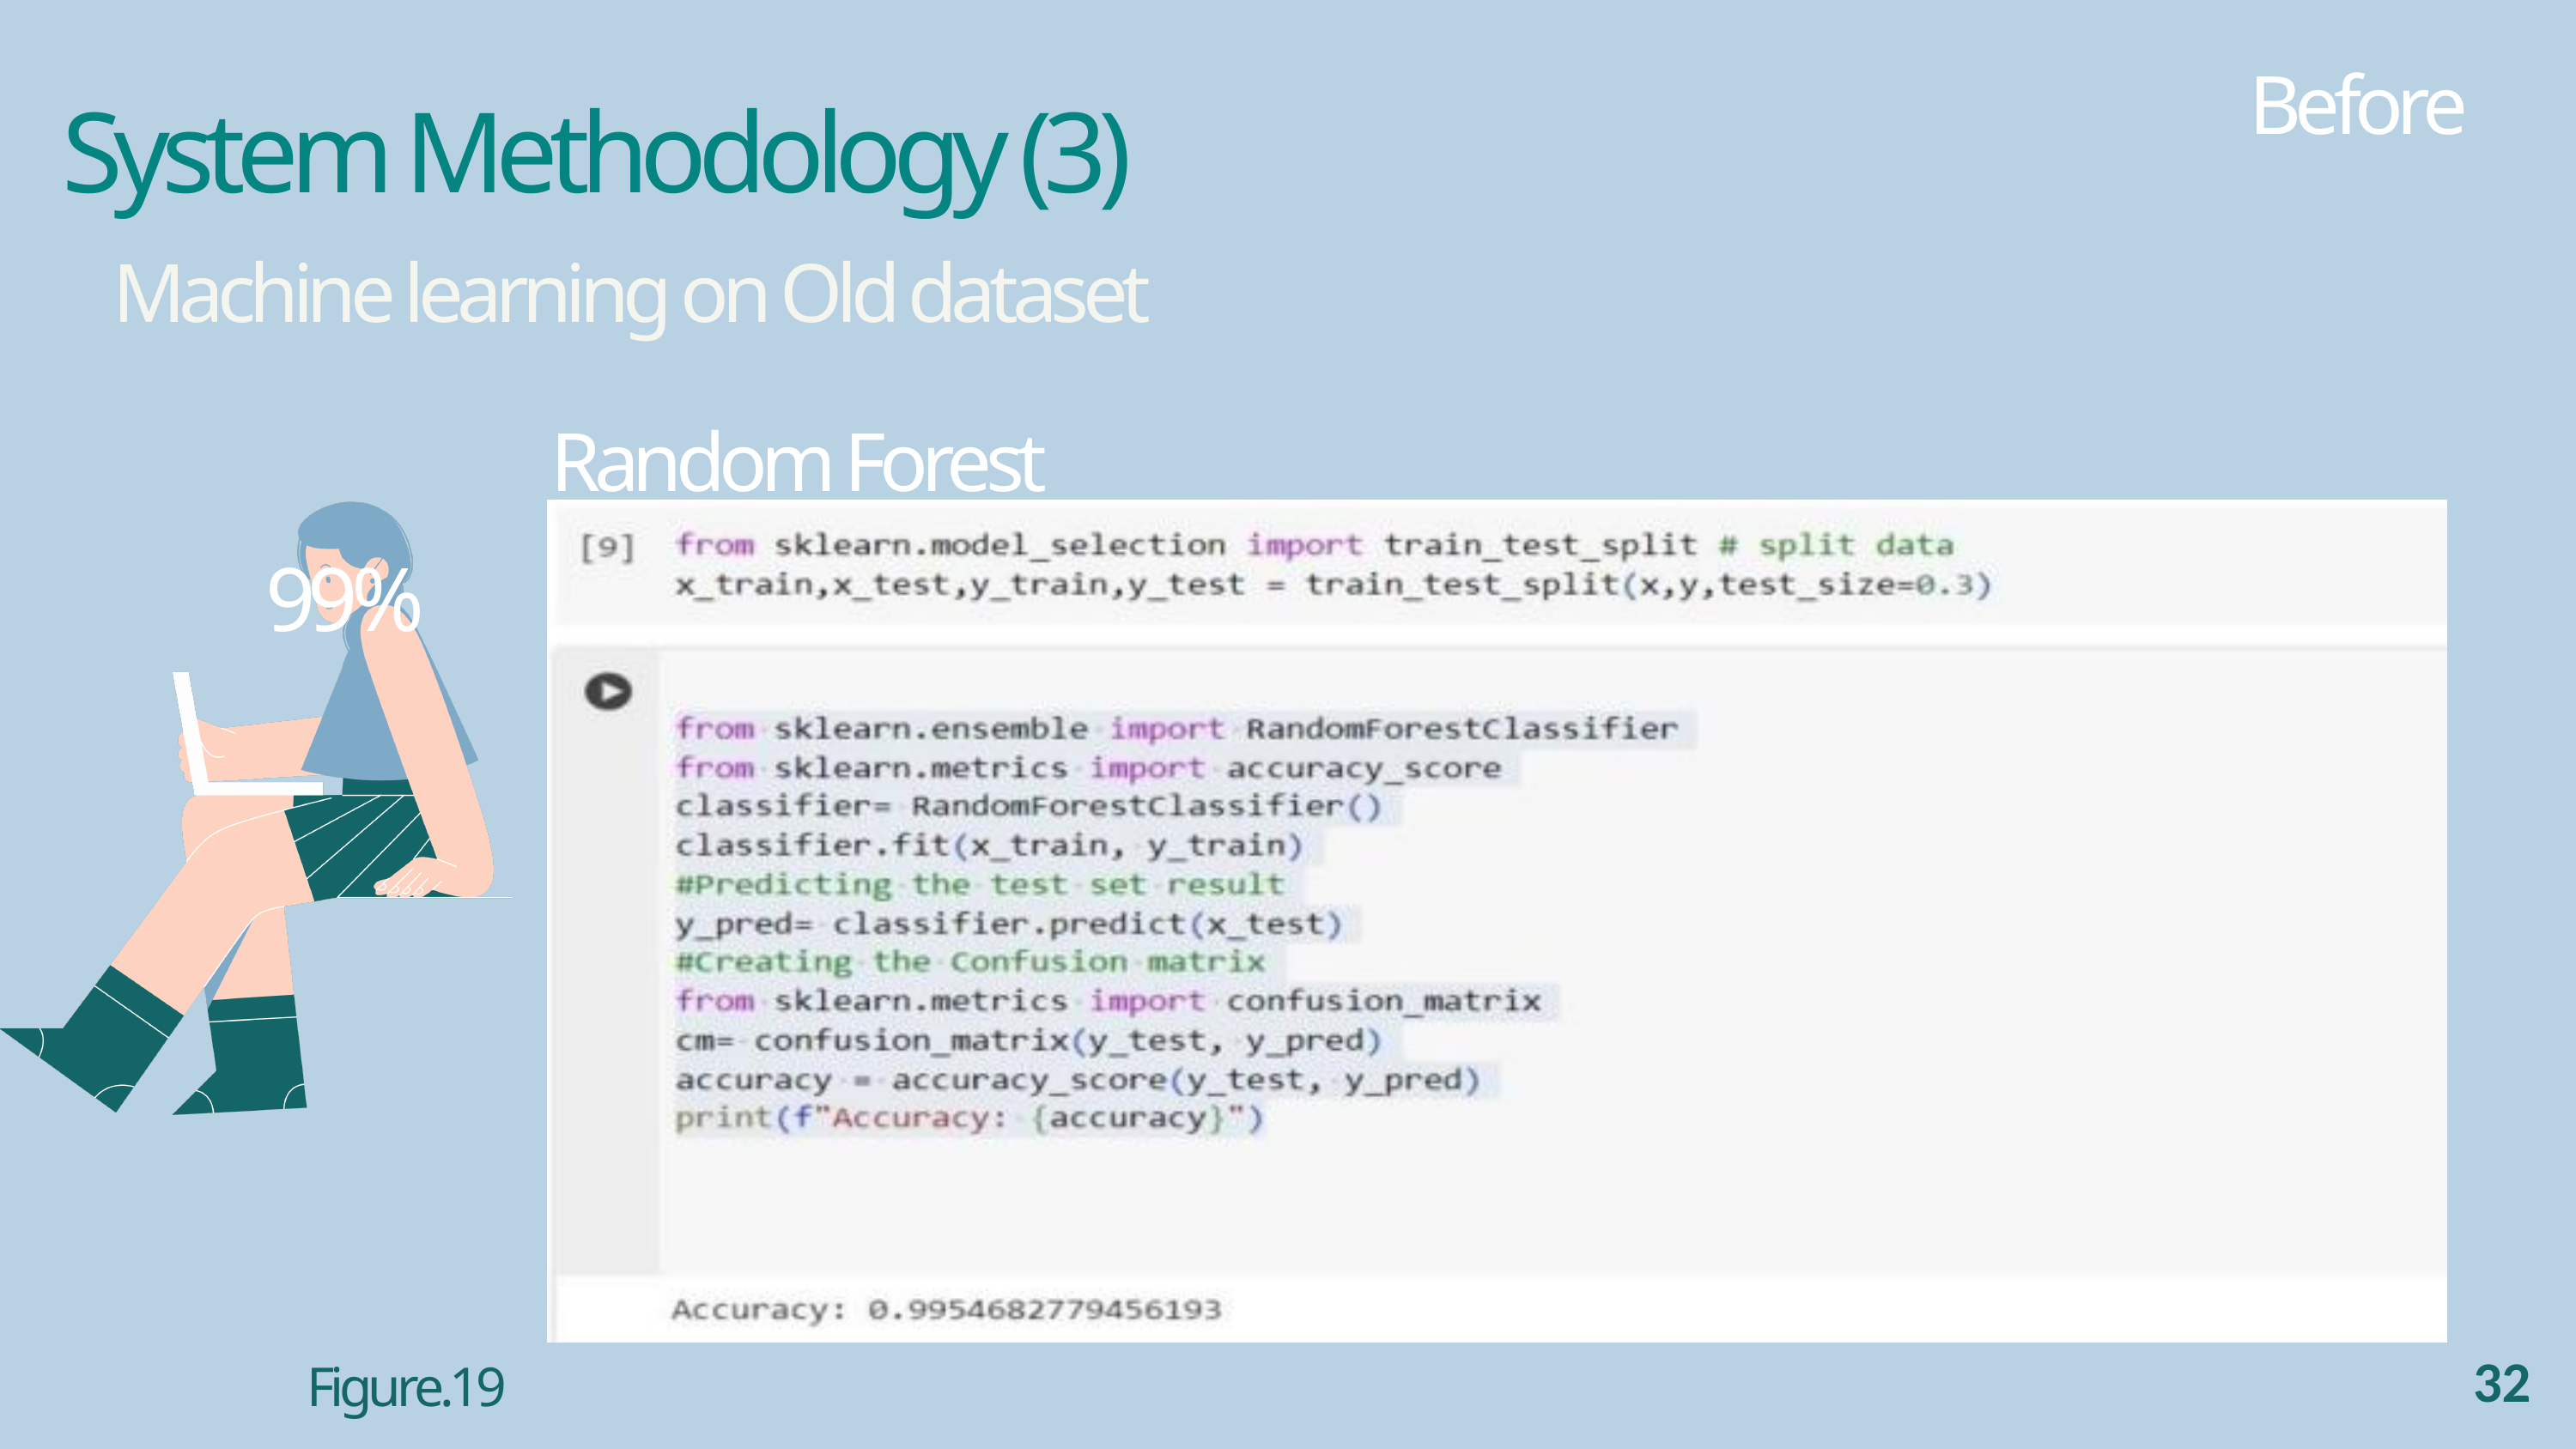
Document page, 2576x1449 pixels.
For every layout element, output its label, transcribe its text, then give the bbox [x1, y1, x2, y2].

text_box Random Forest [483, 395, 1115, 508]
text_box System Methodology (3) [62, 59, 1186, 215]
text_box [0, 500, 513, 1116]
text_box Machine learning on Old dataset [112, 225, 1186, 338]
picture [547, 500, 2448, 1343]
slide_number 32 [2426, 1325, 2544, 1434]
text_box 99% [256, 525, 433, 649]
text_box Before [2182, 37, 2535, 150]
text_box Figure.19 [301, 1342, 513, 1418]
